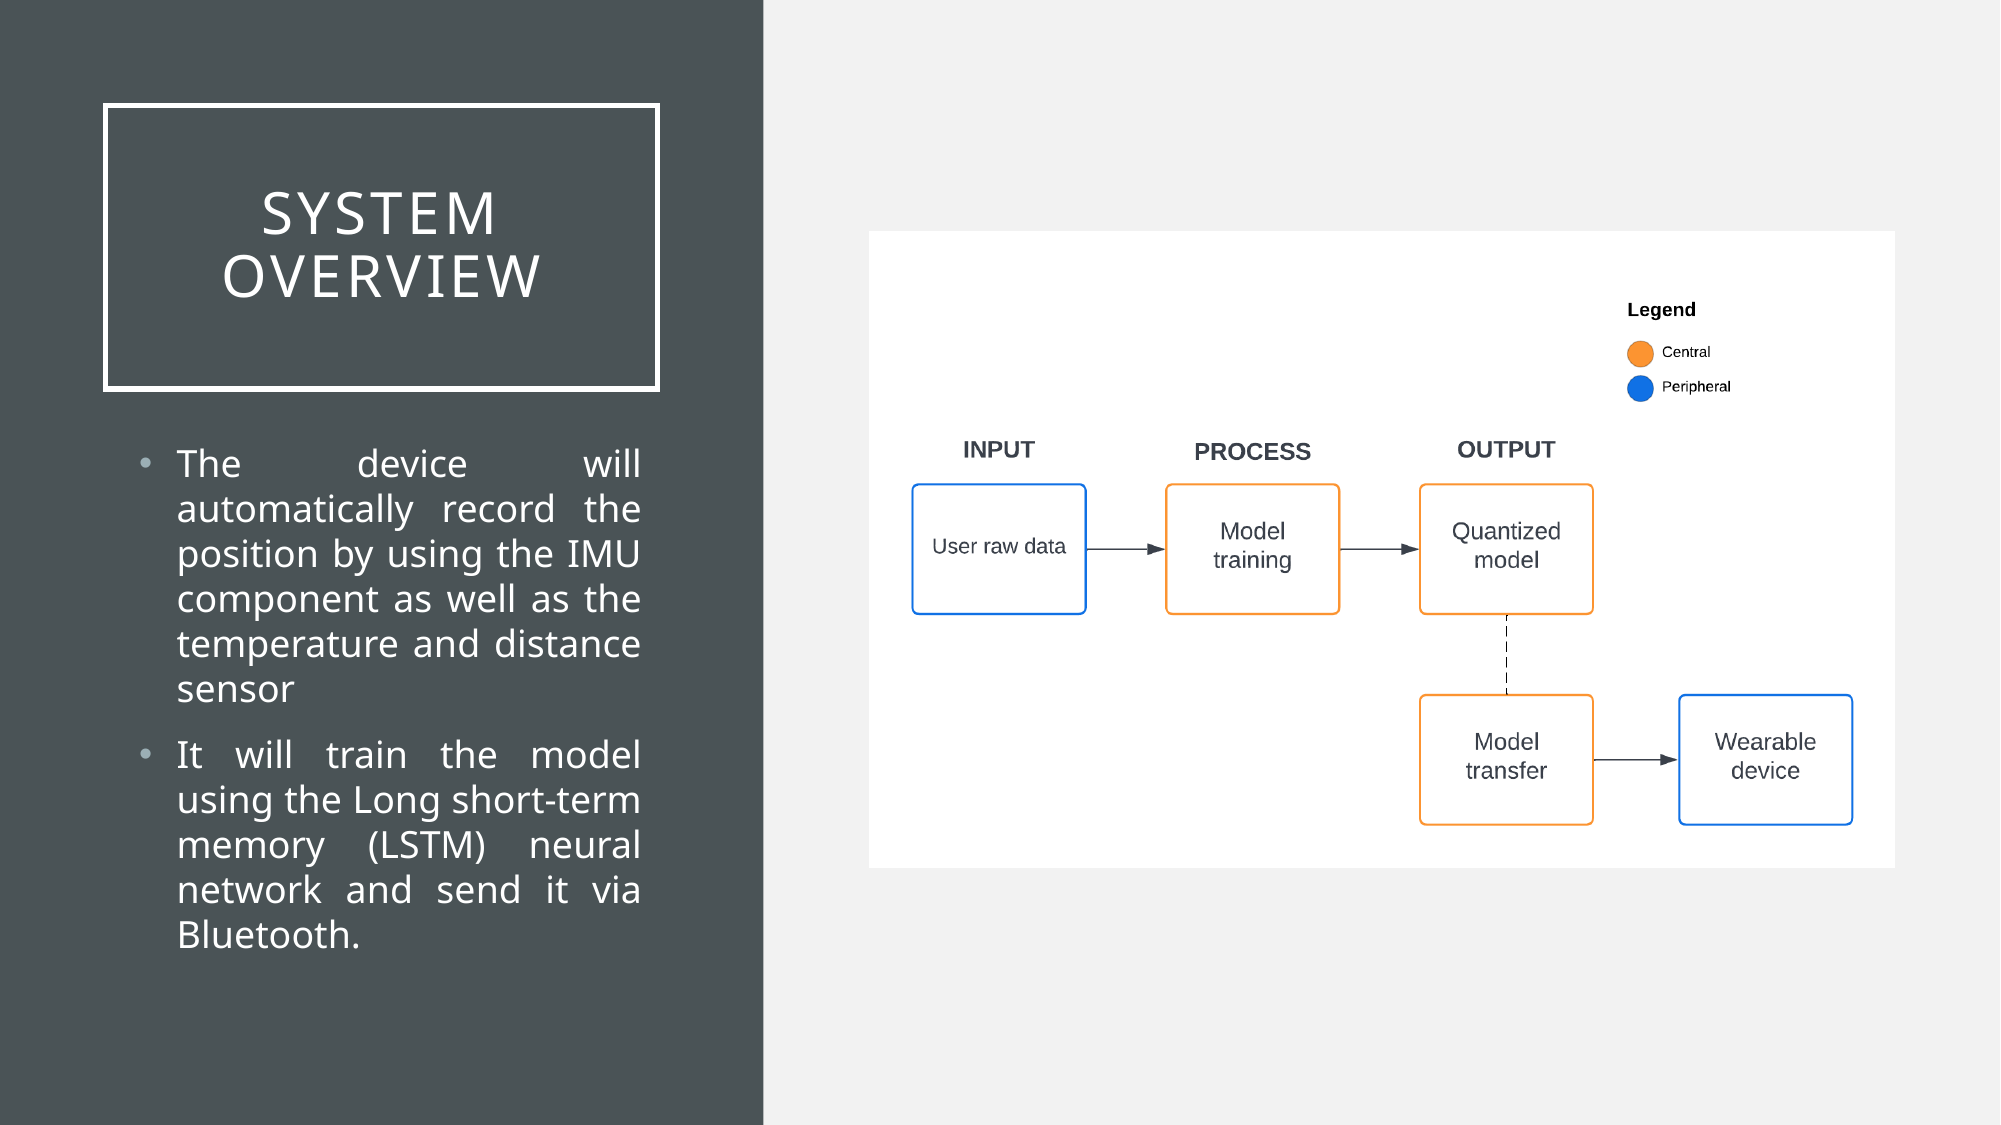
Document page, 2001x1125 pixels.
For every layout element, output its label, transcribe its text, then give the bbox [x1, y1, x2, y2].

text_box [764, 0, 2000, 1125]
text_box The device will automatically record the position by using the IMU component as well as the temperature and distance sensor It will train the model using the Long short-term memory (LSTM) neural network and send it via Bluetooth. [105, 432, 658, 993]
picture [869, 231, 1895, 868]
title System Overview [103, 103, 660, 392]
text_box [0, 0, 764, 1125]
